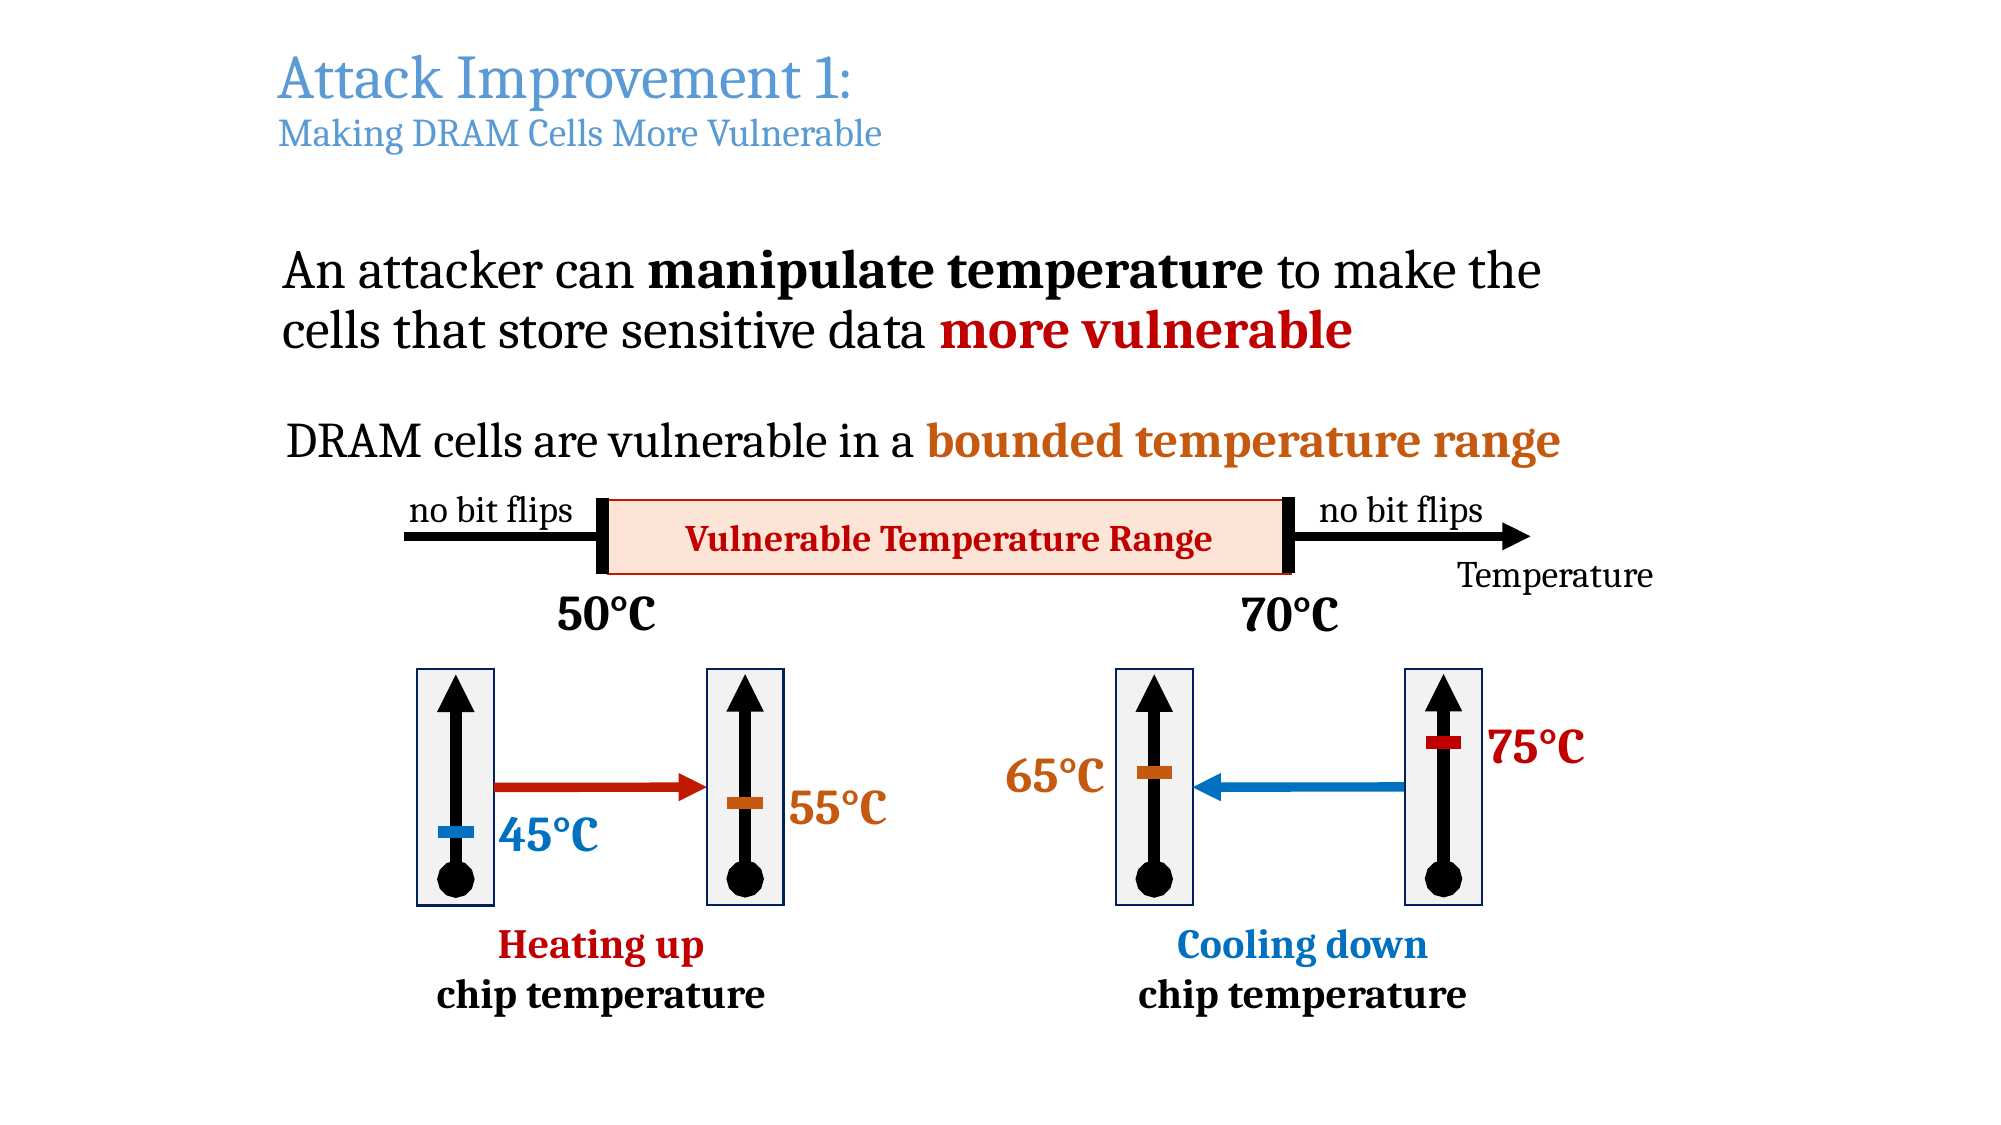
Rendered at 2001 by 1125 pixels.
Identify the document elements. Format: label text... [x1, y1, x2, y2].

text_box Heating up chip temperature [417, 952, 786, 1025]
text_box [538, 572, 1359, 650]
text_box Cooling down chip temperature [1123, 952, 1483, 1025]
picture [524, 632, 1481, 743]
text_box DRAM cells are vulnerable in a bounded temperature range [270, 406, 1714, 476]
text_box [340, 669, 907, 952]
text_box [391, 477, 1675, 603]
list An attacker can manipulate temperature to make the cells that store sensitive data more vulnerable [266, 233, 1638, 369]
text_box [987, 668, 1606, 952]
title Attack Improvement 1: Making DRAM Cells More Vulnerable [262, 36, 1707, 163]
